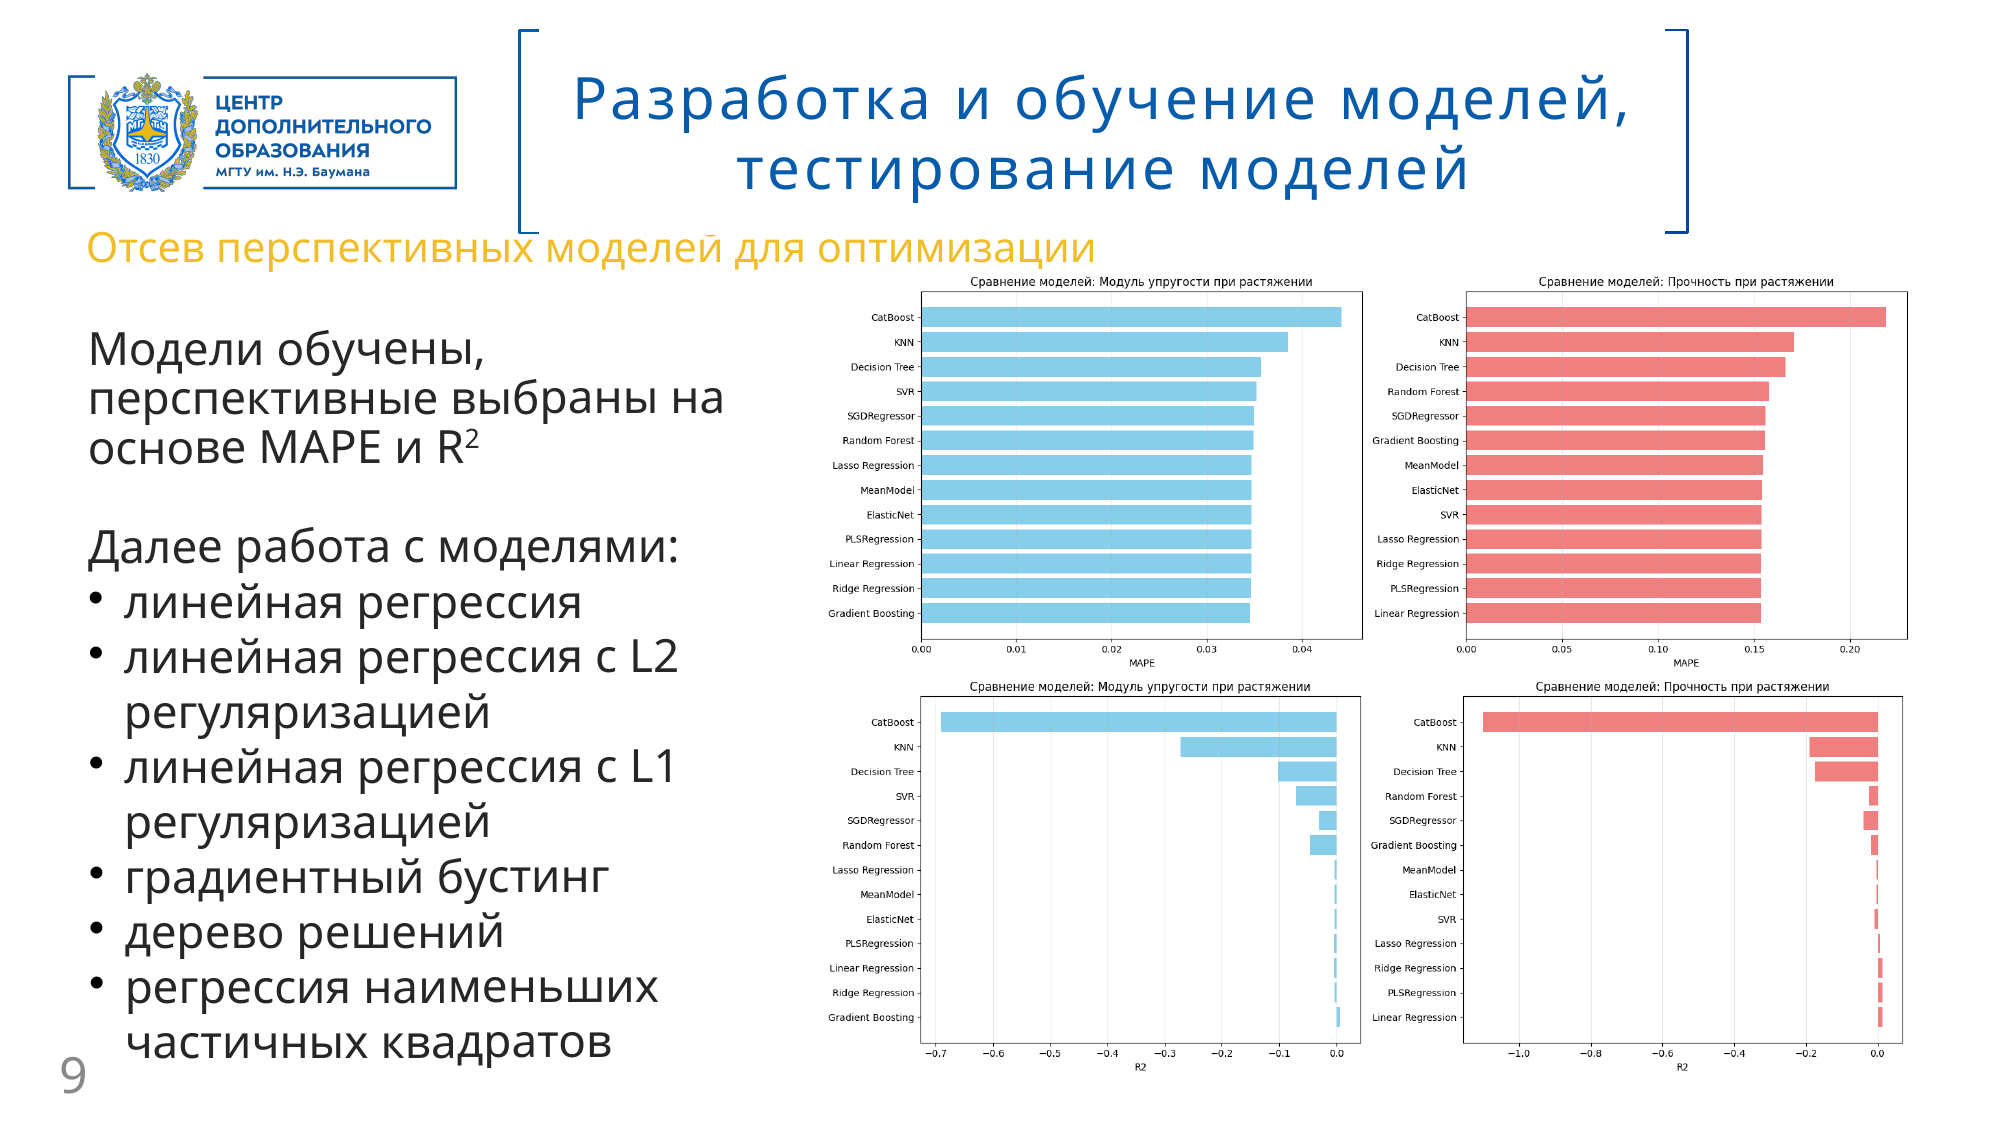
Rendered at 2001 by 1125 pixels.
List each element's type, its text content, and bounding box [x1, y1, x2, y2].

text_box Отсев перспективных моделей для оптимизации [36, 218, 1205, 318]
text_box Модели обучены, перспективные выбраны на основе MAPE и R2 Далее работа с моделями: линейная регрессия линейная регрессия с L2 регуляризацией линейная регрессия с L1 регуляризацией градиентный бустинг дерево решений регрессия наименьших частичных квадратов [74, 318, 815, 1034]
picture [68, 73, 457, 192]
slide_number 8 [44, 1055, 139, 1101]
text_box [519, 29, 1688, 234]
picture [820, 269, 1913, 1079]
